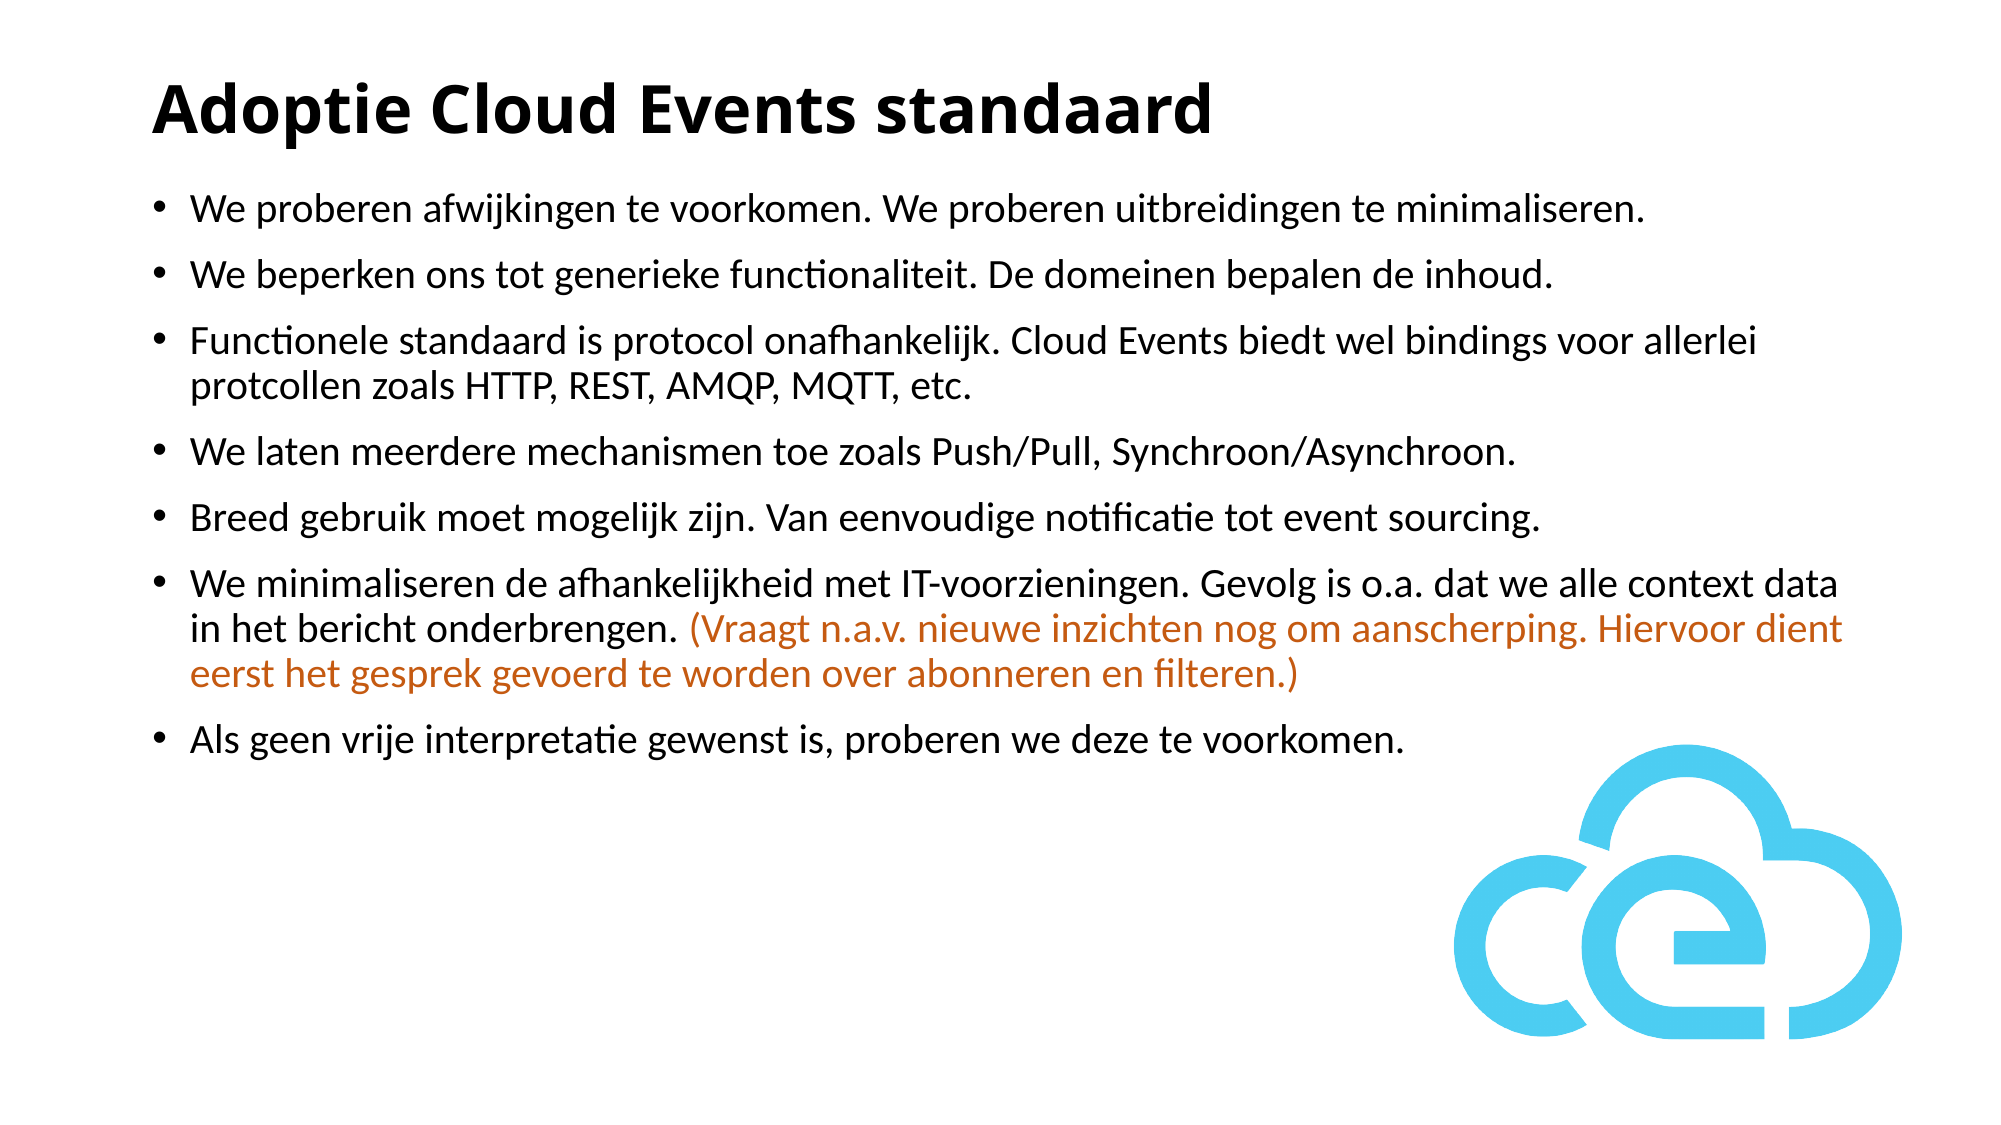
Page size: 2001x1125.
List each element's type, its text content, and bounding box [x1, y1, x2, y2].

list We proberen afwijkingen te voorkomen. We proberen uitbreidingen te minimaliseren. We beperken ons tot generieke functionaliteit. De domeinen bepalen de inhoud. Functionele standaard is protocol onafhankelijk. Cloud Events biedt wel bindings voor allerlei protcollen zoals HTTP, REST, AMQP, MQTT, etc. We laten meerdere mechanismen toe zoals Push/Pull, Synchroon/Asynchroon. Breed gebruik moet mogelijk zijn. Van eenvoudige notificatie tot event sourcing. We minimaliseren de afhankelijkheid met IT-voorzieningen. Gevolg is o.a. dat we alle context data in het bericht onderbrengen. (Vraagt n.a.v. nieuwe inzichten nog om aanscherping. Hiervoor dient eerst het gesprek gevoerd te worden over abonneren en filteren.) Als geen vrije interpretatie gewenst is, proberen we deze te voorkomen. [137, 178, 1863, 1014]
picture [1448, 666, 1907, 1125]
title Adoptie Cloud Events standaard [137, 59, 1863, 164]
